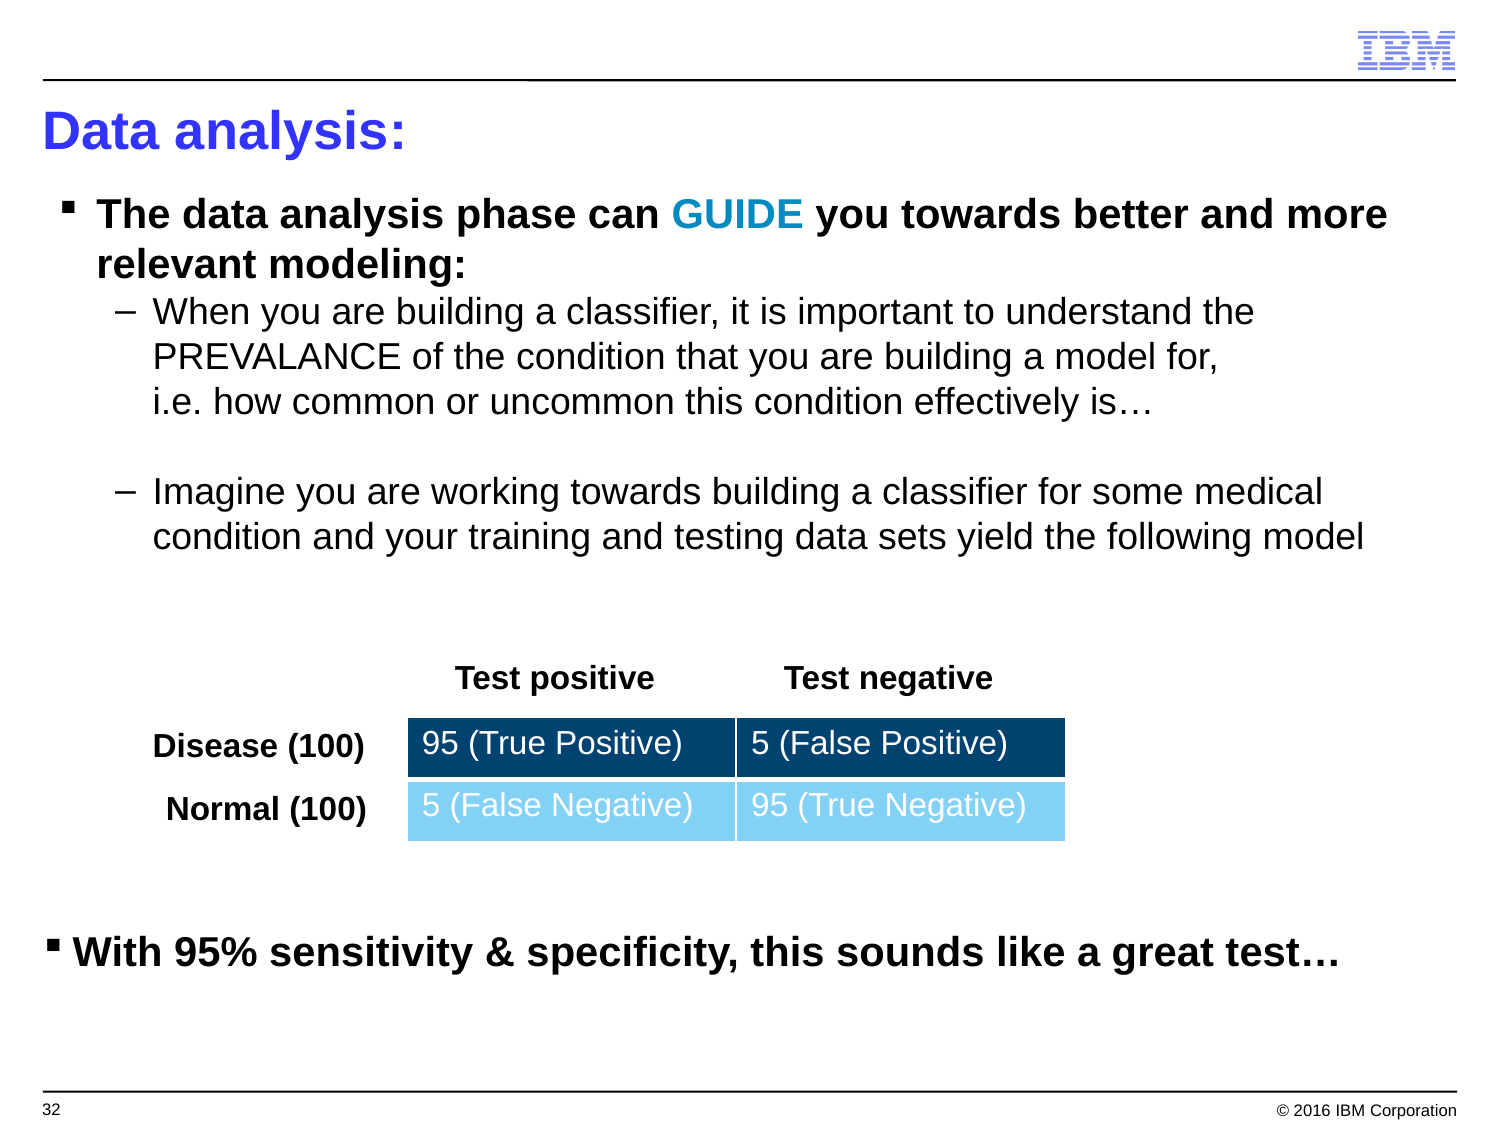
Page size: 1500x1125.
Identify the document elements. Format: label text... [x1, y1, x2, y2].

table_header 95 (True Positive) [408, 718, 735, 777]
title Data analysis: [27, 88, 1472, 187]
table_cell 95 (True Negative) [737, 782, 1065, 841]
text_box Test negative [769, 648, 1009, 704]
text_box Normal (100) [150, 780, 382, 835]
picture [1358, 31, 1455, 70]
text_box Disease (100) [137, 716, 380, 772]
list The data analysis phase can GUIDE you towards better and more relevant modeling: When you are building a classifier, it is important to understand the PREVALANCE of the condition that you are building a model for, i.e. how common or uncommon this condition effectively is… Imagine you are working towards building a classifier for some medical condition and your training and testing data sets yield the following model [43, 179, 1446, 619]
text_box Test positive [440, 648, 671, 704]
text_box With 95% sensitivity & specificity, this sounds like a great test… [43, 917, 1446, 1008]
table_header 5 (False Positive) [737, 718, 1065, 777]
table_cell 5 (False Negative) [408, 782, 735, 841]
